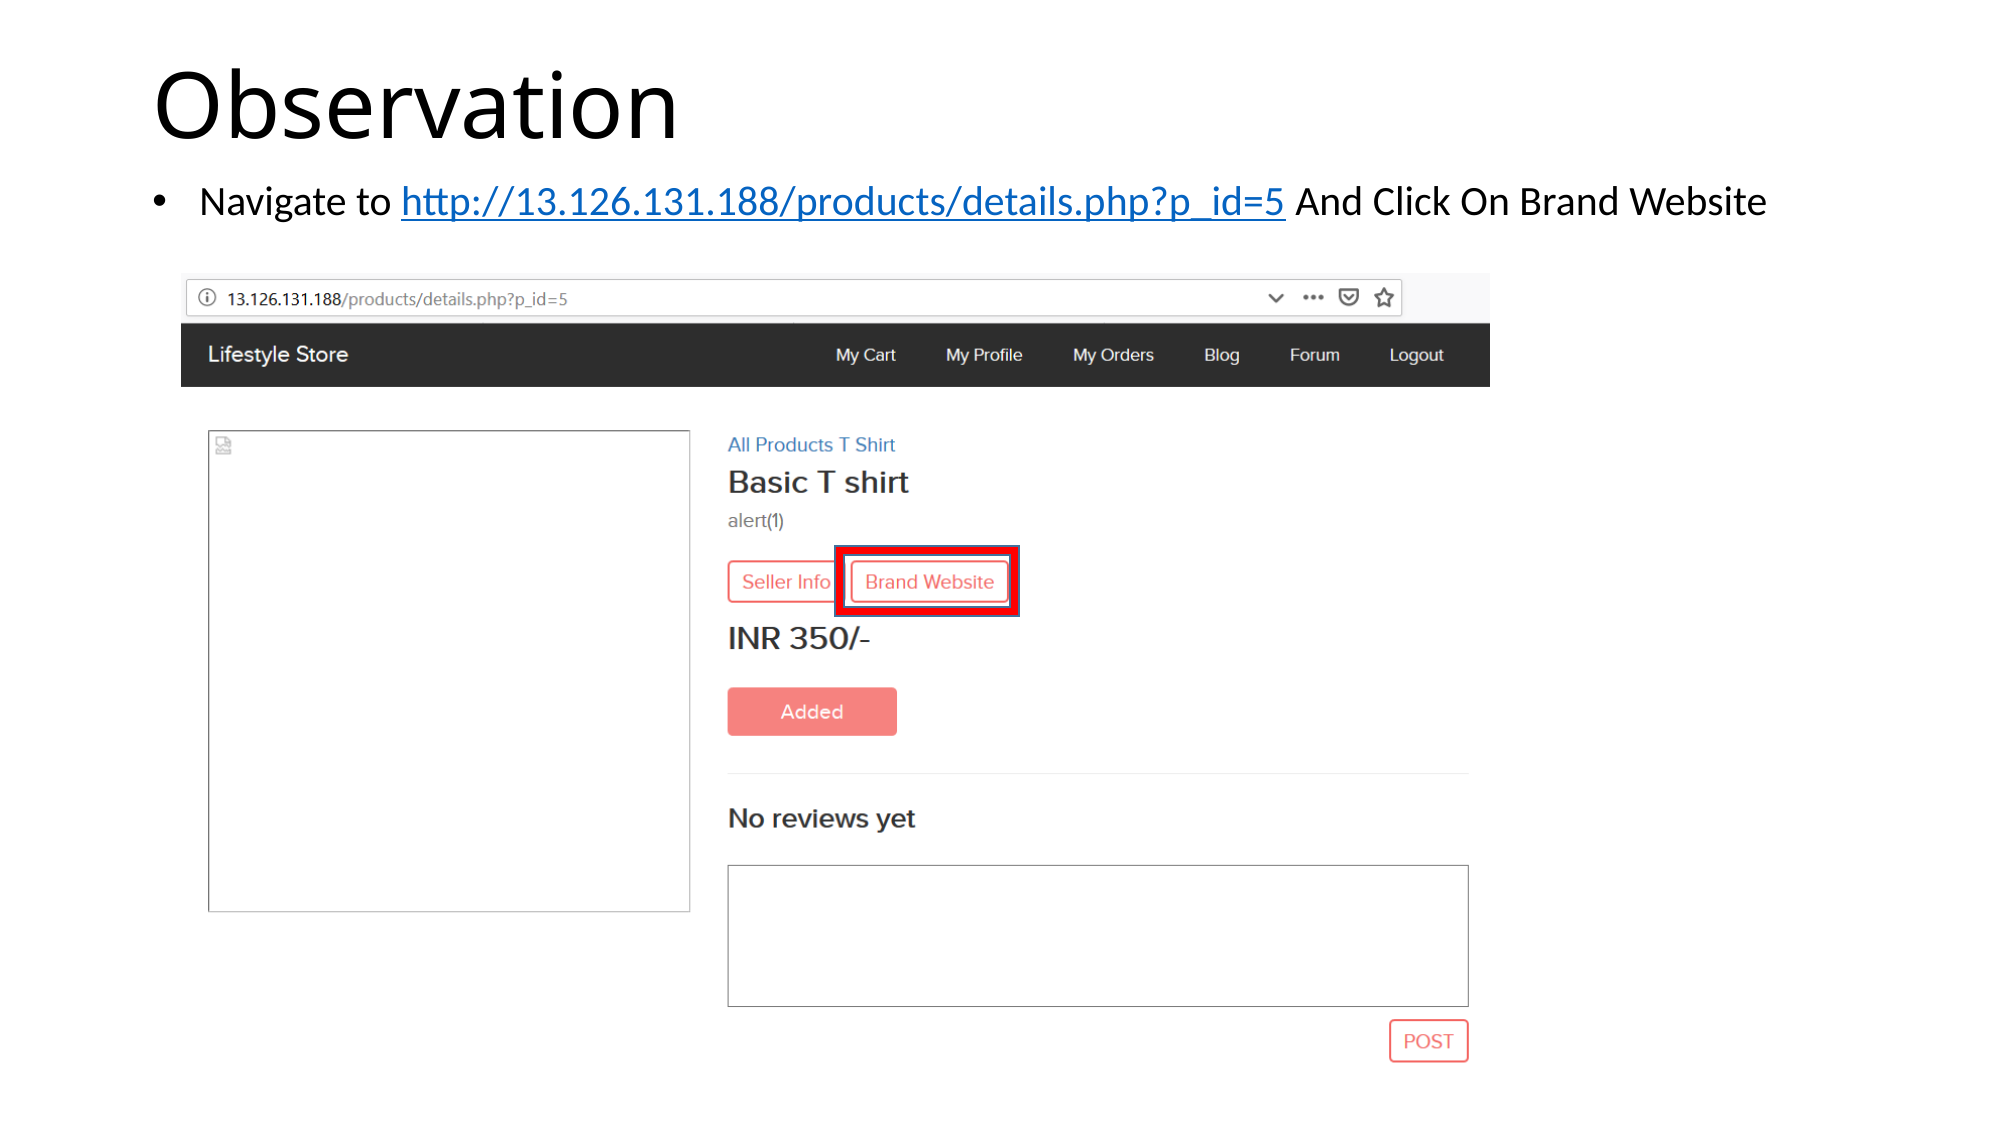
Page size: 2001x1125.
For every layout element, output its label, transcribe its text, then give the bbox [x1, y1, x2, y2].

title Observation [137, 0, 1863, 172]
picture [181, 273, 1490, 1125]
list Navigate to http://13.126.131.188/products/details.php?p_id=5 And Click On Brand Website [137, 172, 1863, 887]
